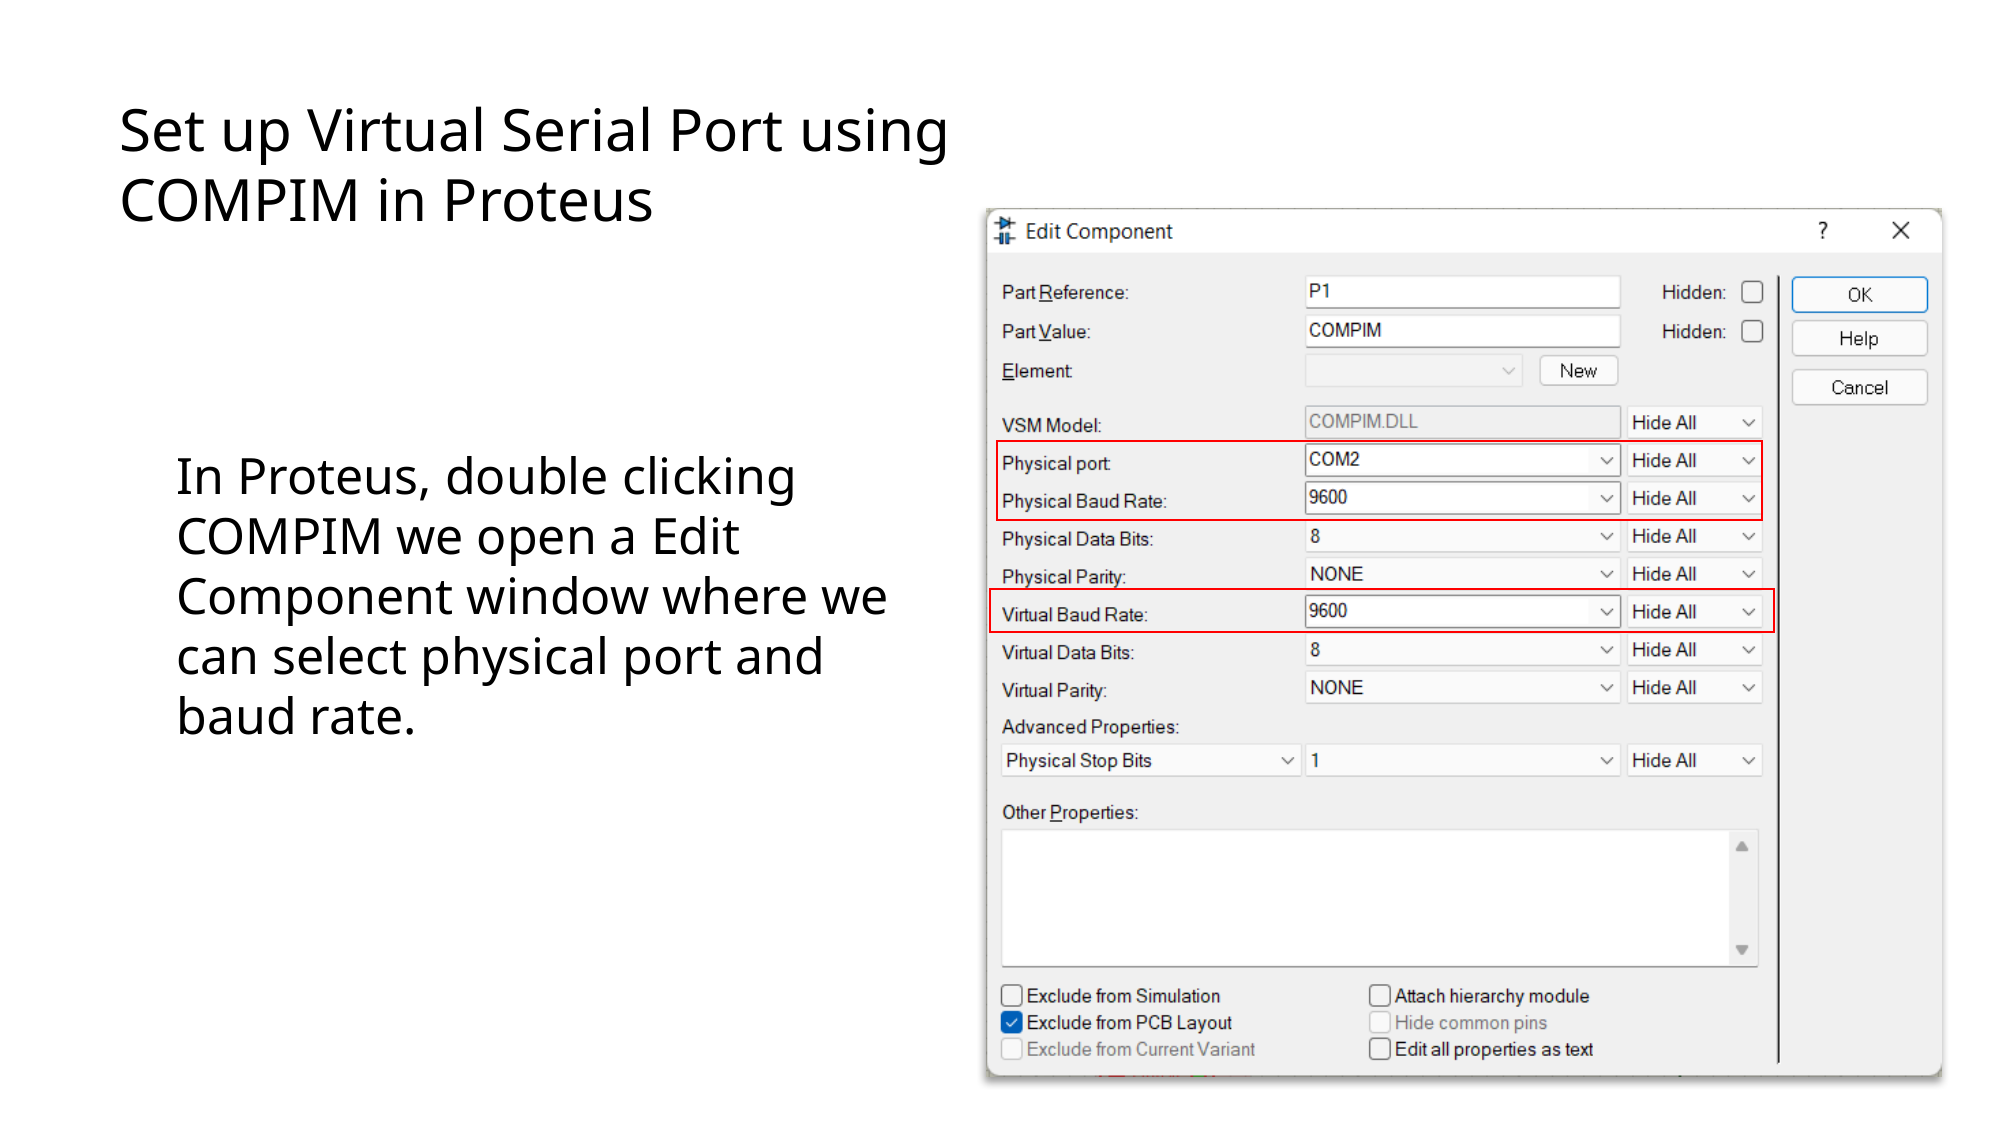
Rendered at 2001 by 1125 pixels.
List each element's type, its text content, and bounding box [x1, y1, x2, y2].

text_box In Proteus, double clicking COMPIM we open a Edit Component window where we can select physical port and baud rate. [161, 437, 958, 752]
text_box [986, 208, 1942, 1077]
text_box Set up Virtual Serial Port using COMPIM in Proteus [105, 85, 1055, 241]
